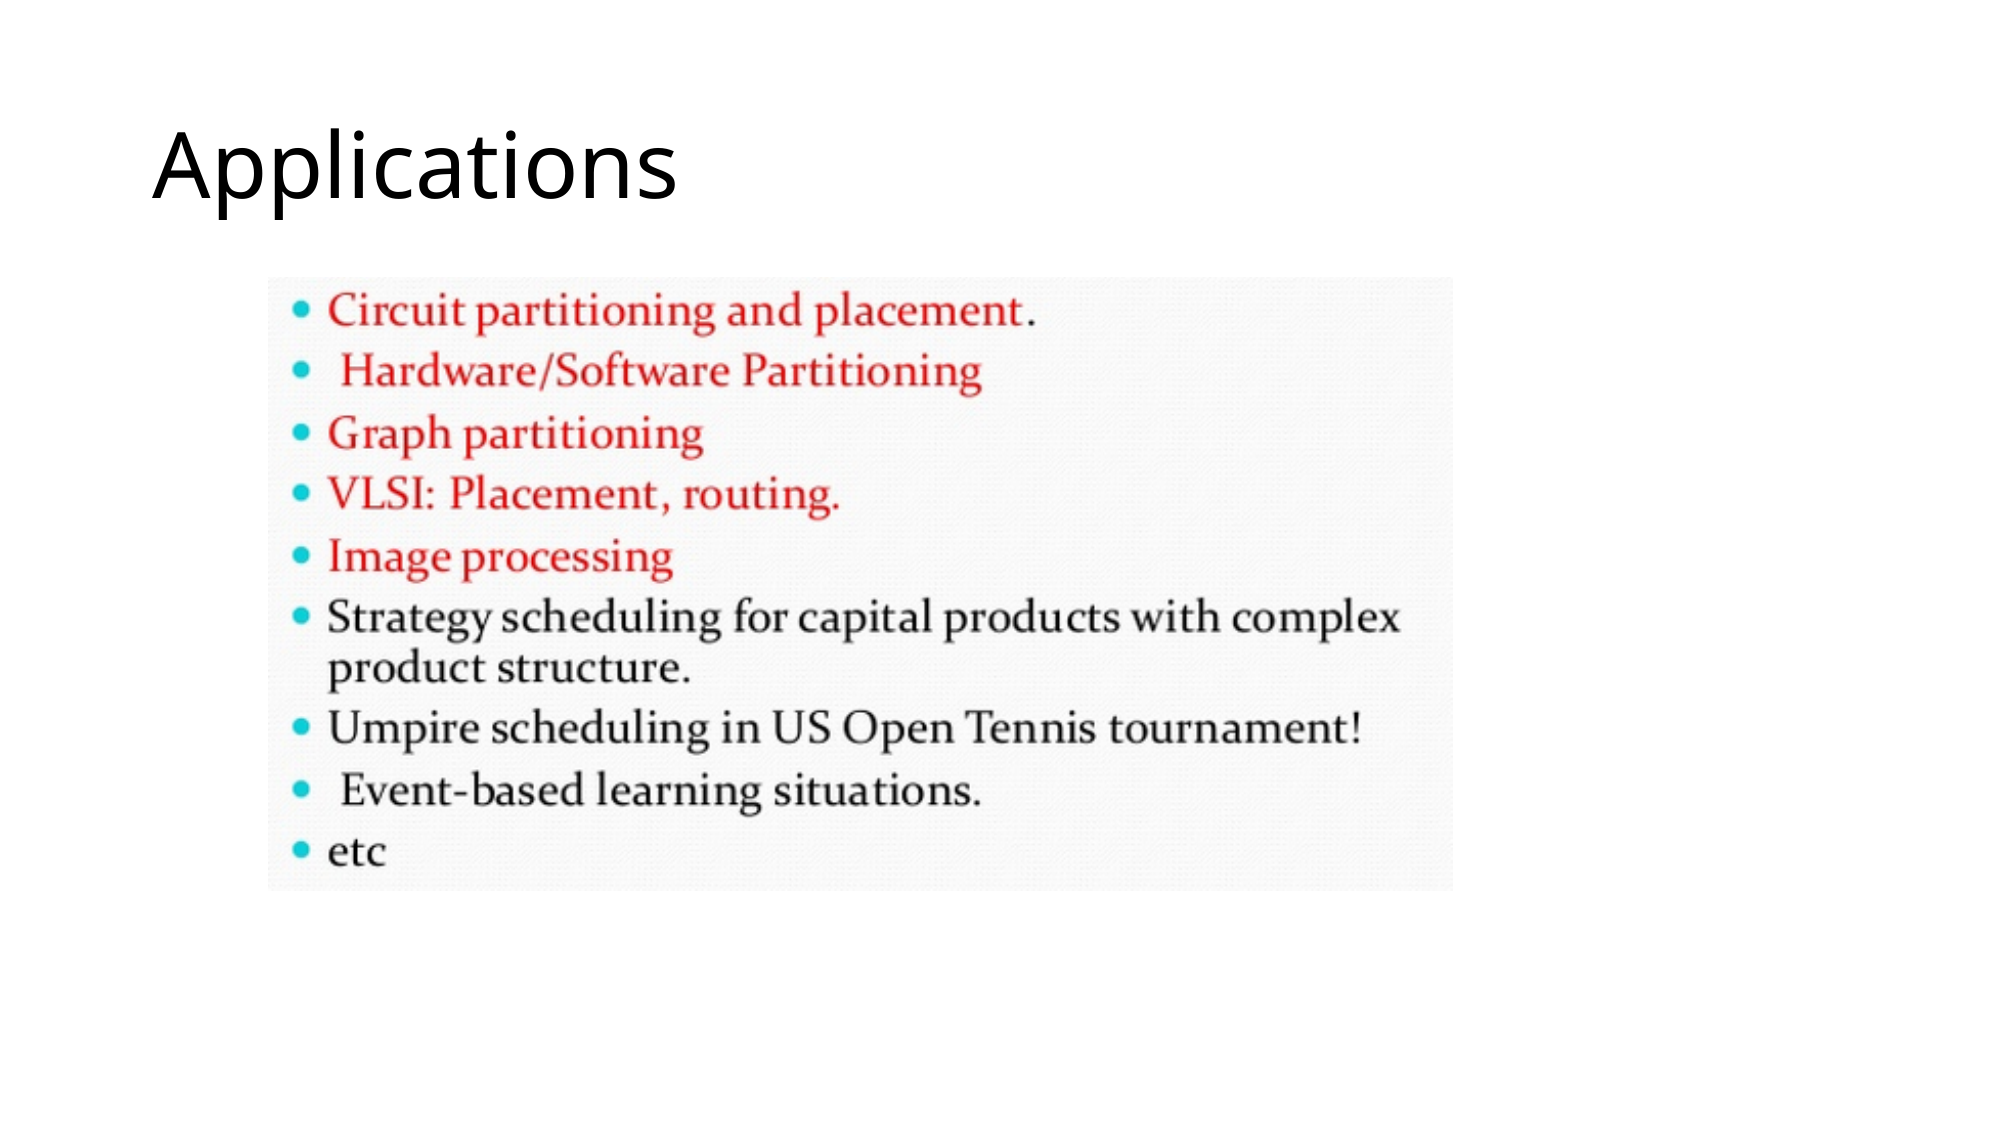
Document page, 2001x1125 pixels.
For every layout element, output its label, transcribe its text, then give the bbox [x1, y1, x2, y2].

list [268, 277, 1453, 891]
title Applications [137, 59, 1863, 278]
